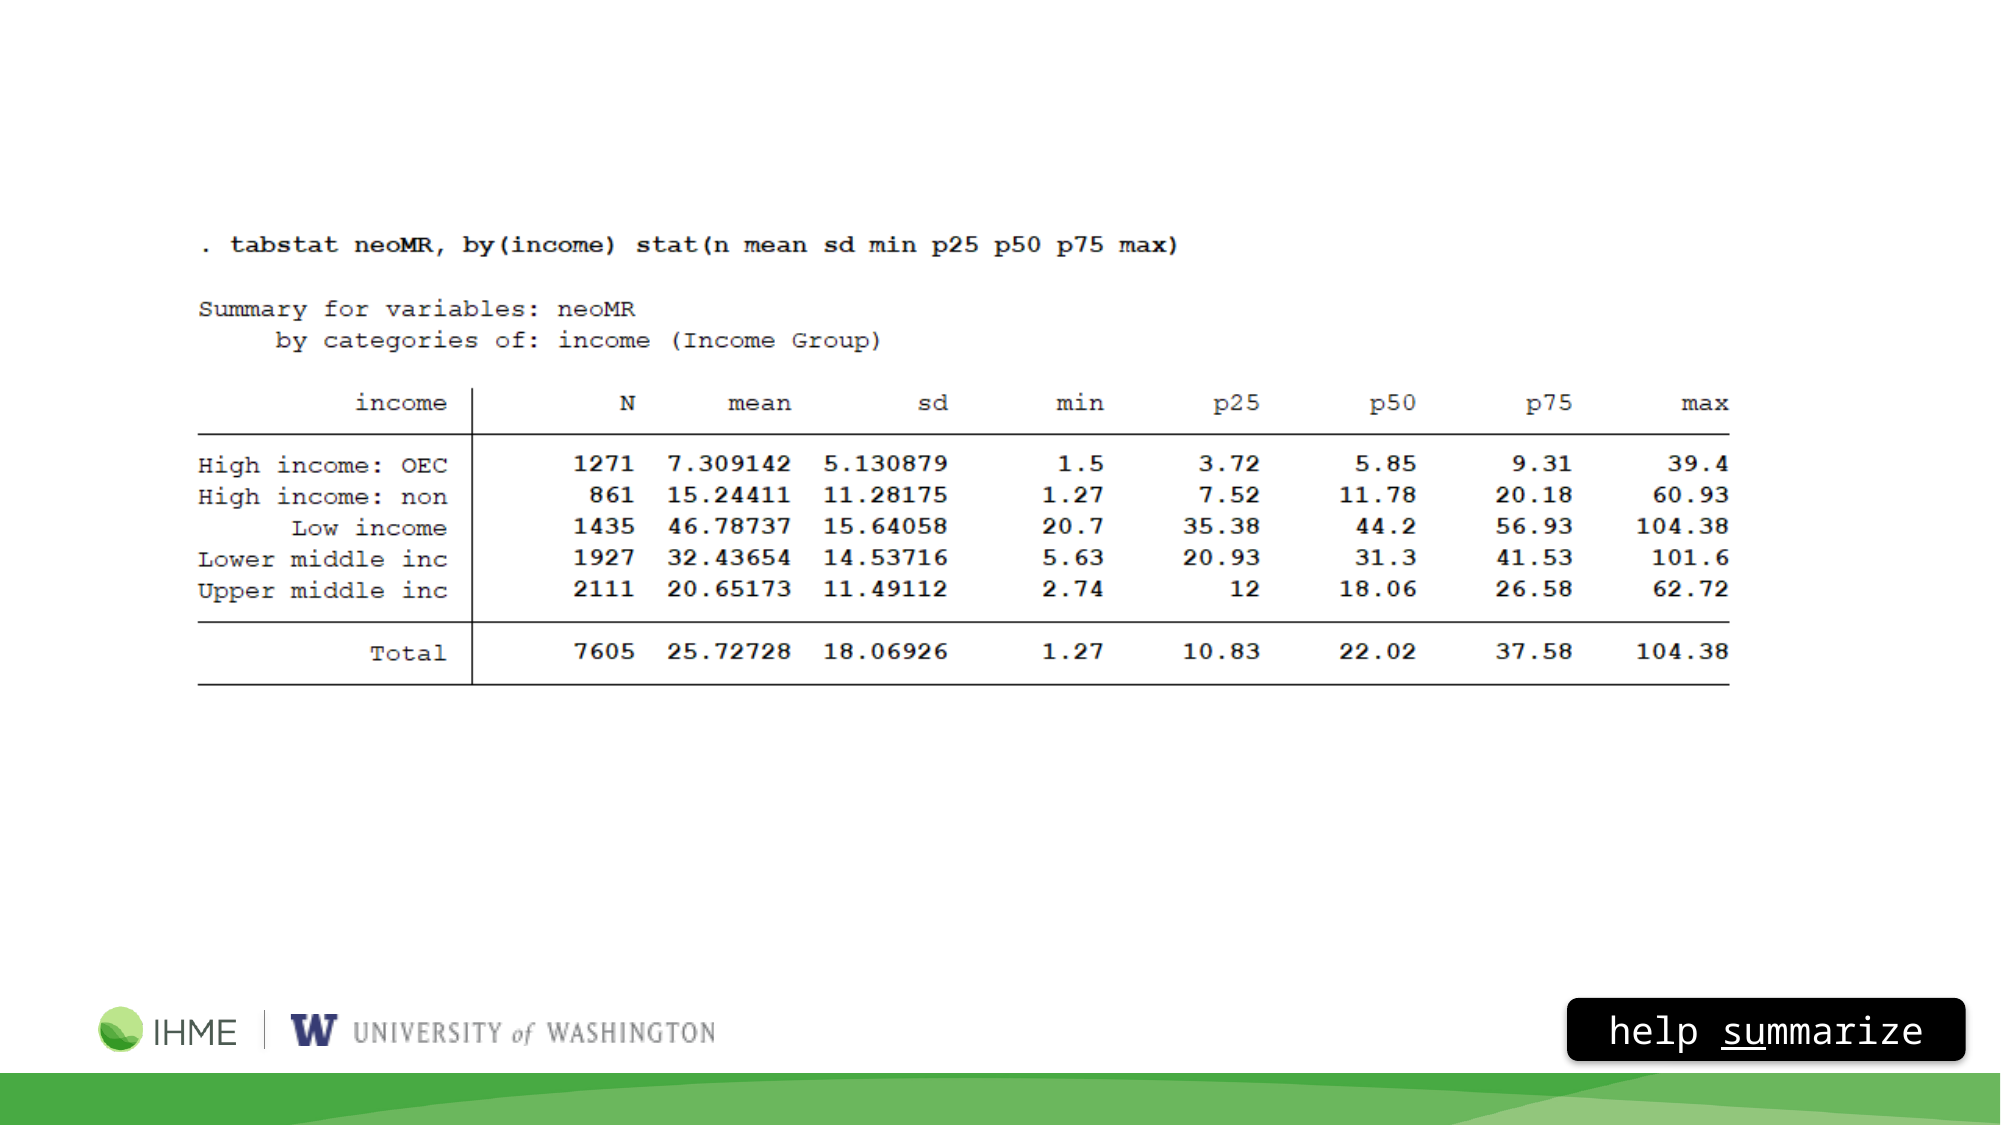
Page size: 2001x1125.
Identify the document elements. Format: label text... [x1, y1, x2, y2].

picture [194, 224, 1747, 703]
picture [0, 1073, 2001, 1125]
text_box help summarize [1567, 997, 1966, 1061]
text_box [1368, 985, 1992, 1074]
picture [98, 1006, 236, 1052]
